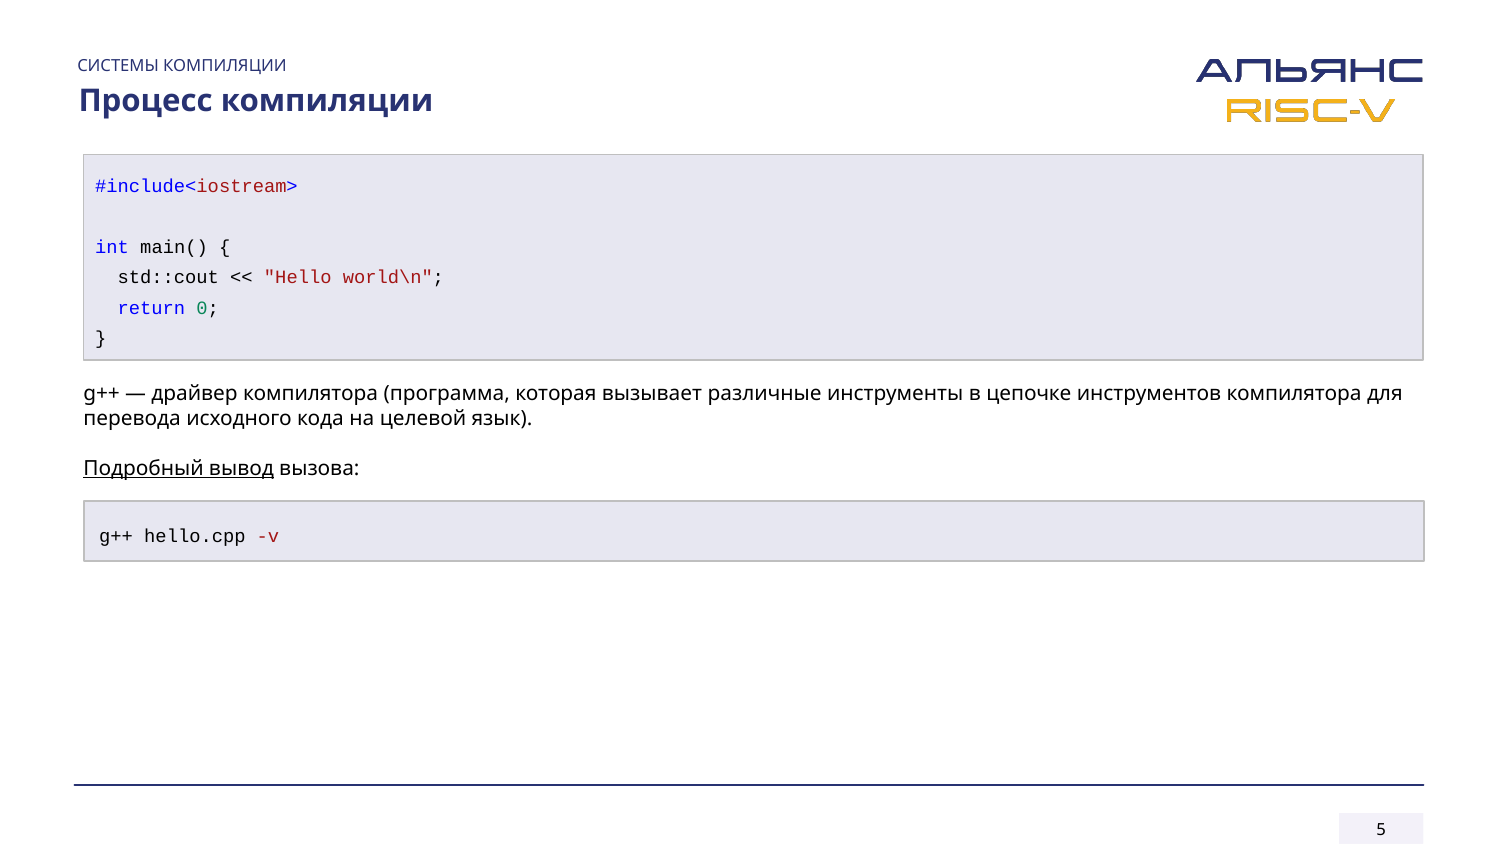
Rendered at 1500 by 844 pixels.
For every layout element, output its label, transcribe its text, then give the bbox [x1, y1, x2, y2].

text_box #include<iostream> int main() { std::cout << "Hello world\n"; return 0; } [83, 154, 1423, 361]
text_box g++ hello.cpp -v [84, 500, 1424, 562]
picture [1196, 59, 1424, 122]
text_box g++ — драйвер компилятора (программа, которая вызывает различные инструменты в цепочке инструментов компилятора для перевода исходного кода на целевой язык). Подробный вывод вызова: [83, 379, 1423, 483]
text_box СИСТЕМЫ КОМПИЛЯЦИИ [66, 48, 1196, 80]
text_box ‹#› [1339, 813, 1424, 844]
text_box Процесс компиляции [67, 80, 1192, 124]
